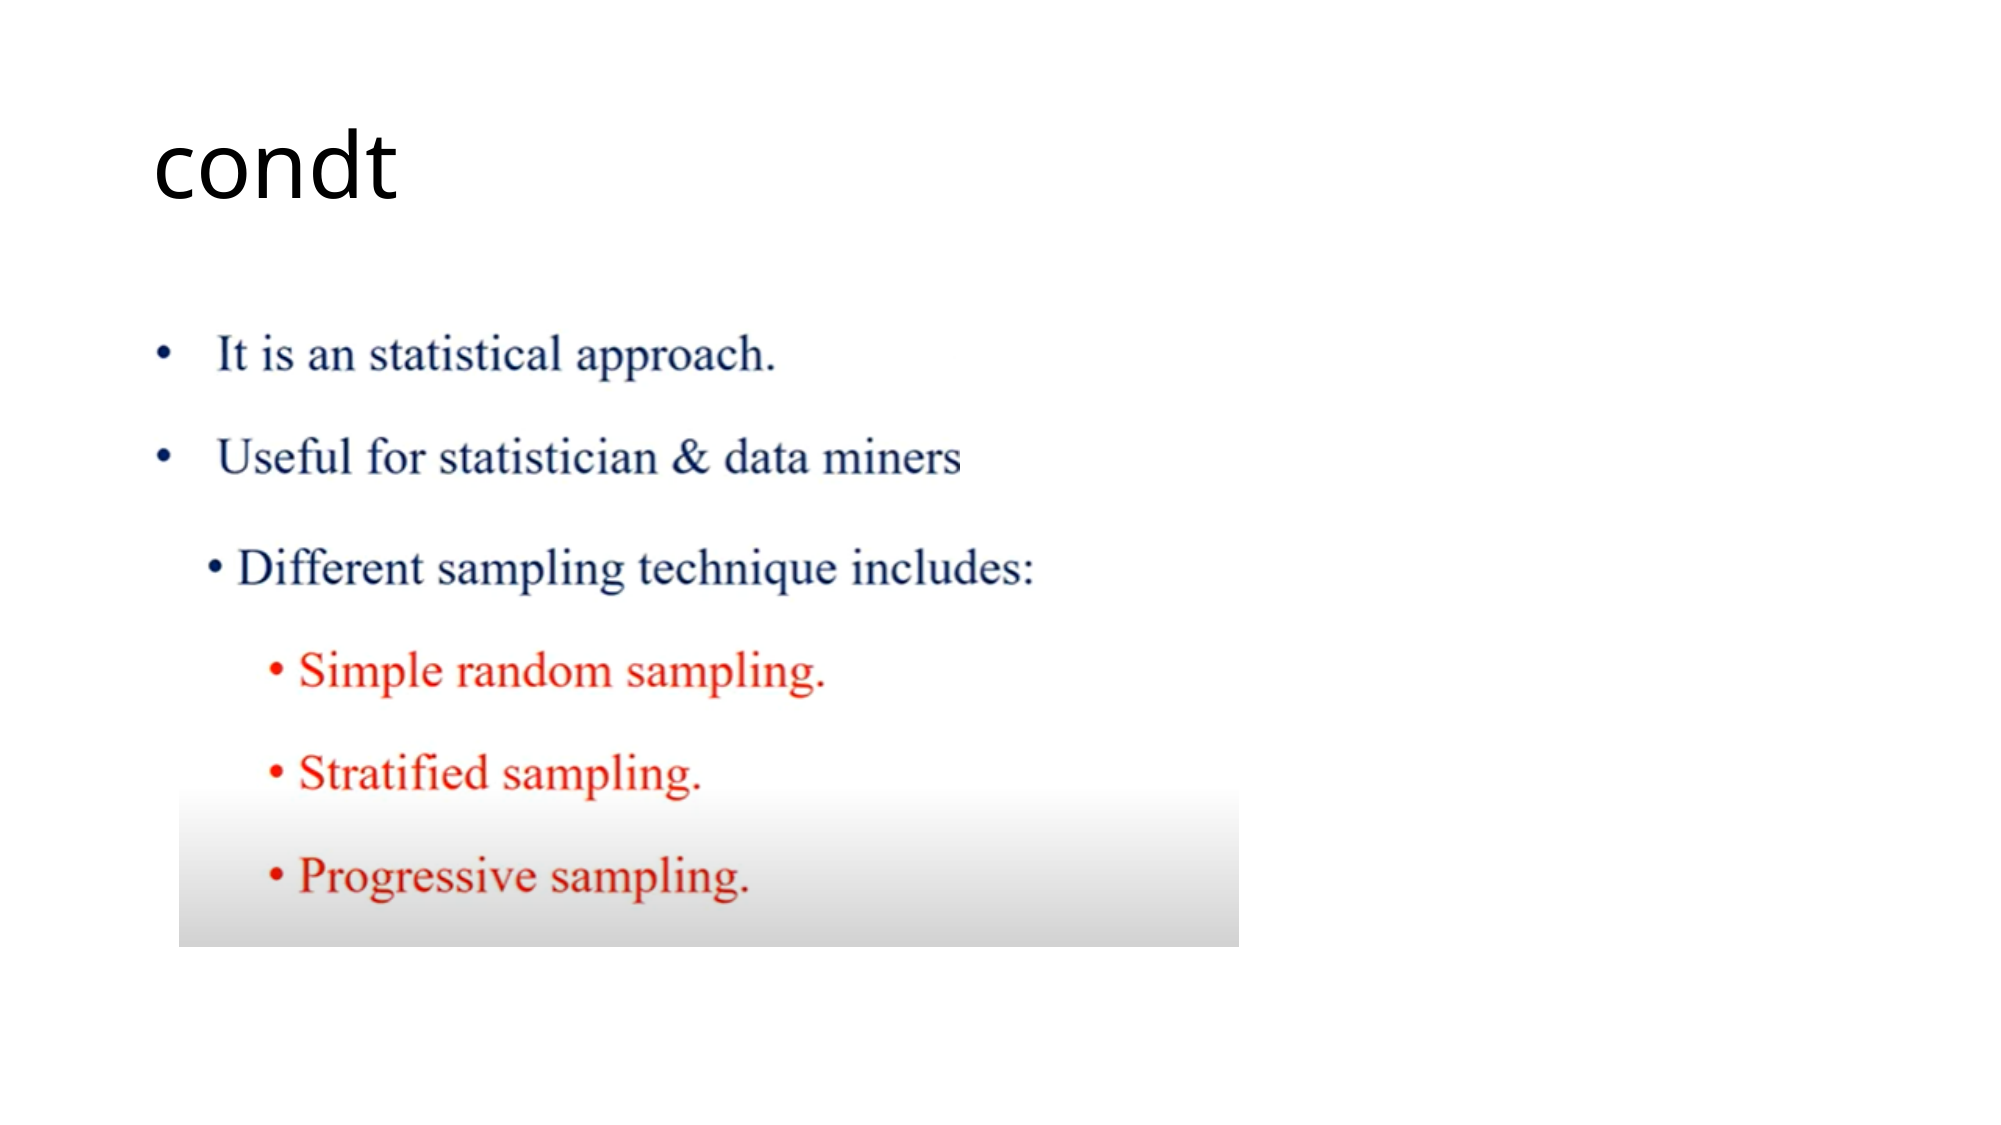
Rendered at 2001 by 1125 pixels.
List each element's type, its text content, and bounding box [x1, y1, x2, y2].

title condt [137, 59, 1863, 278]
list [137, 324, 960, 519]
picture [179, 518, 1239, 947]
